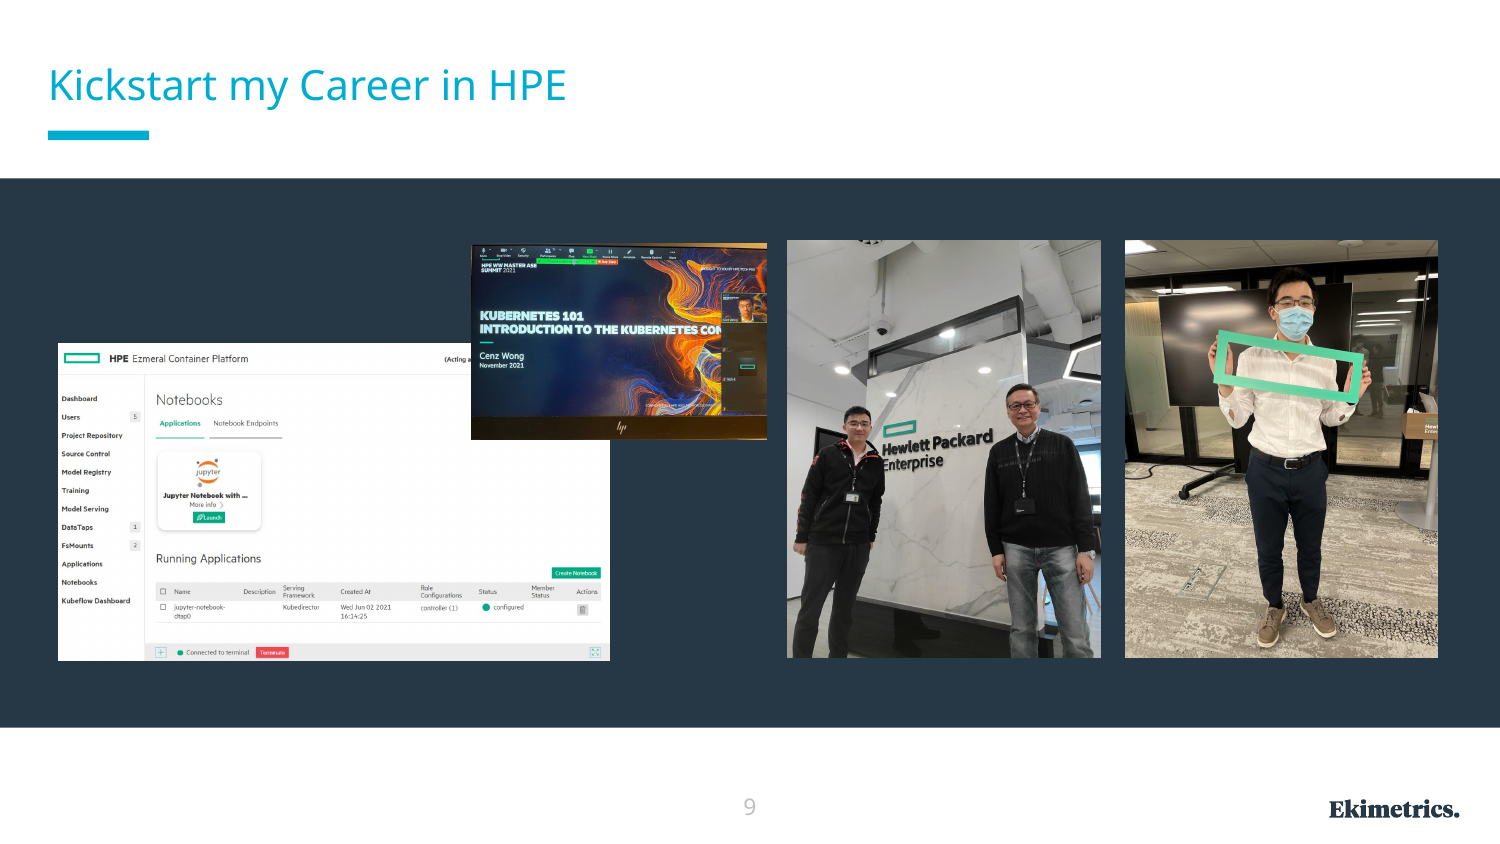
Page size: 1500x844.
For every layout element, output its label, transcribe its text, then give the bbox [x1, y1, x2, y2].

picture [58, 243, 767, 661]
picture [787, 240, 1101, 659]
slide_number 9 [629, 785, 871, 828]
text_box [0, 177, 1500, 729]
picture [1124, 240, 1438, 659]
title Kickstart my Career in HPE [33, 56, 1467, 136]
